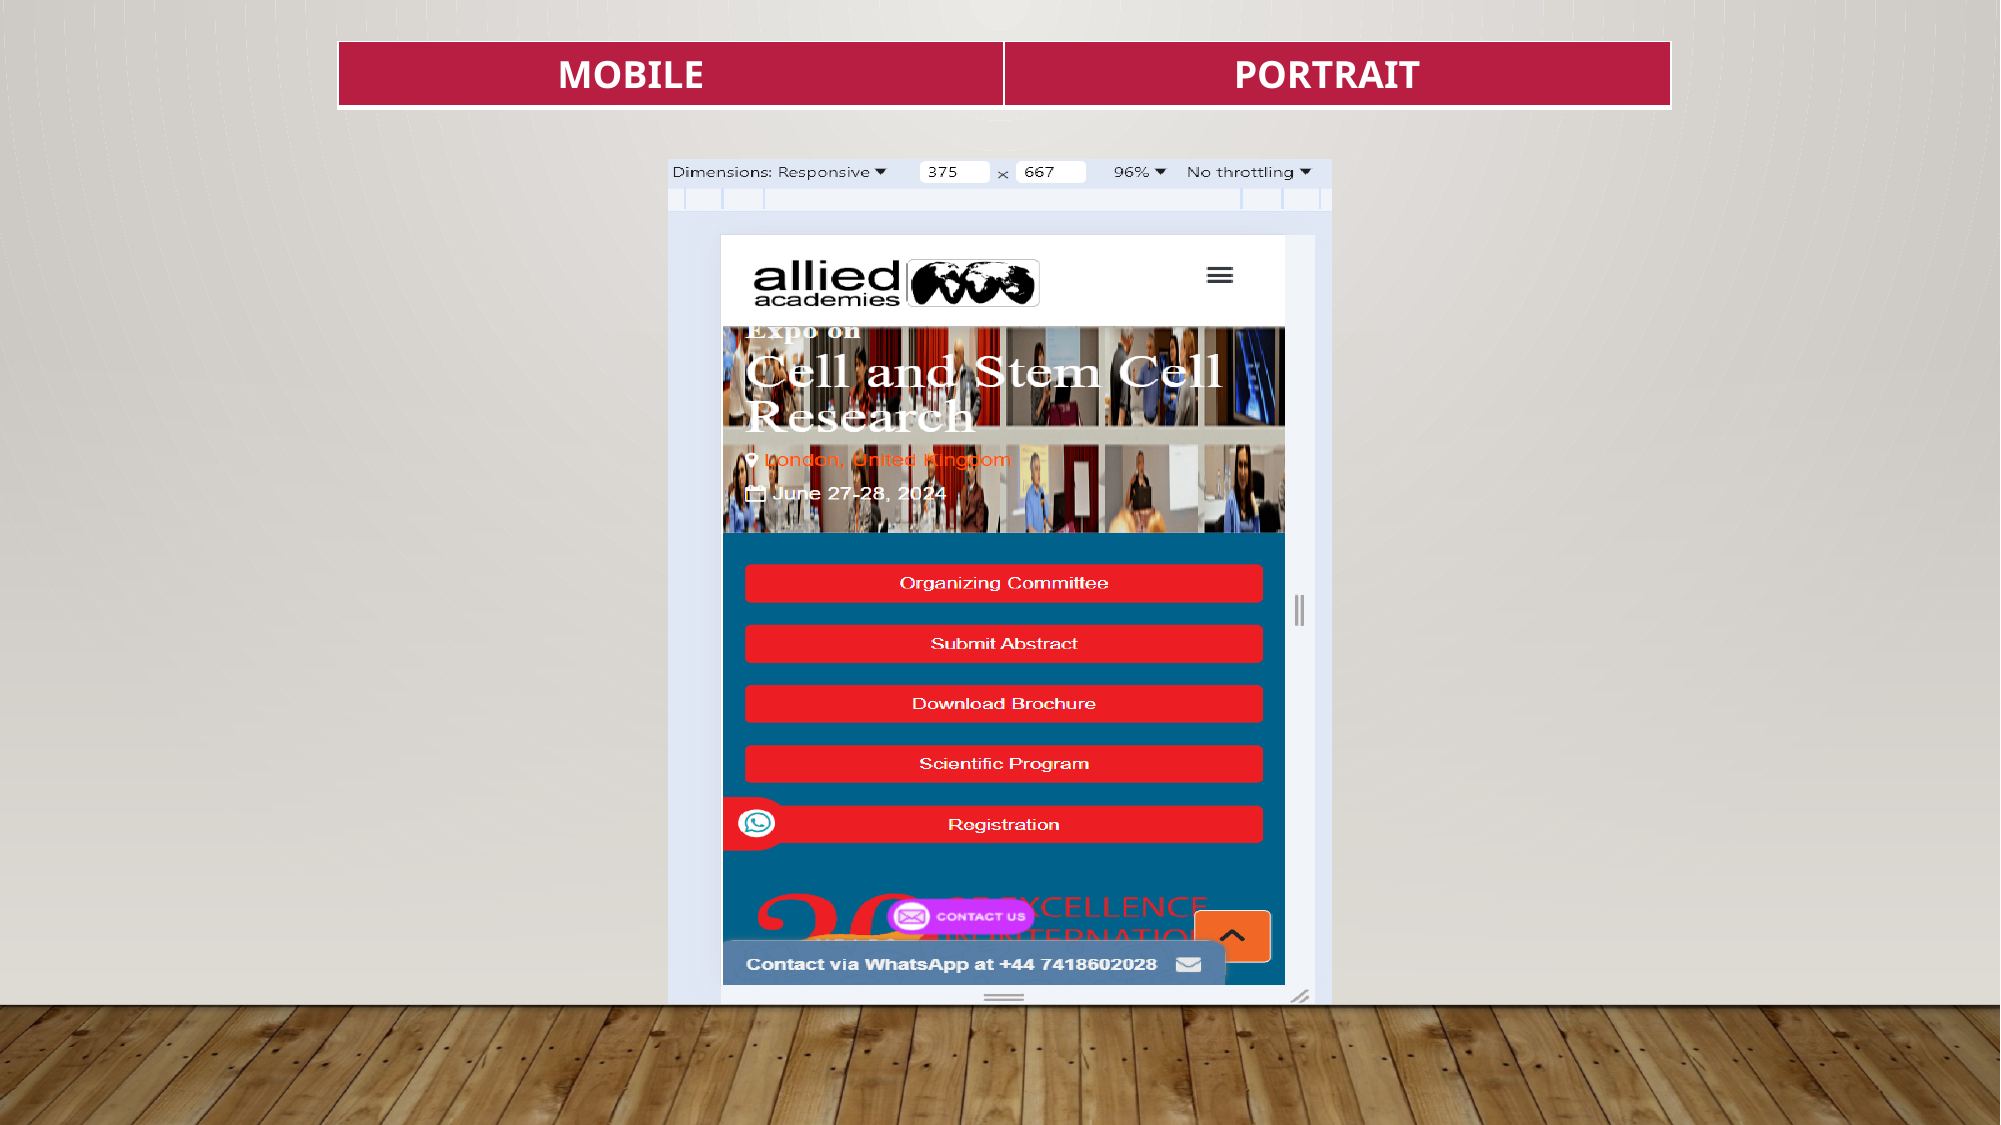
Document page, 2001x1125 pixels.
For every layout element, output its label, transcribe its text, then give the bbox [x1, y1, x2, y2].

picture [668, 159, 1332, 1004]
table_header PORTRAIT [1005, 42, 1670, 105]
table_header MOBILE [339, 42, 1003, 105]
picture [0, 1005, 2000, 1125]
